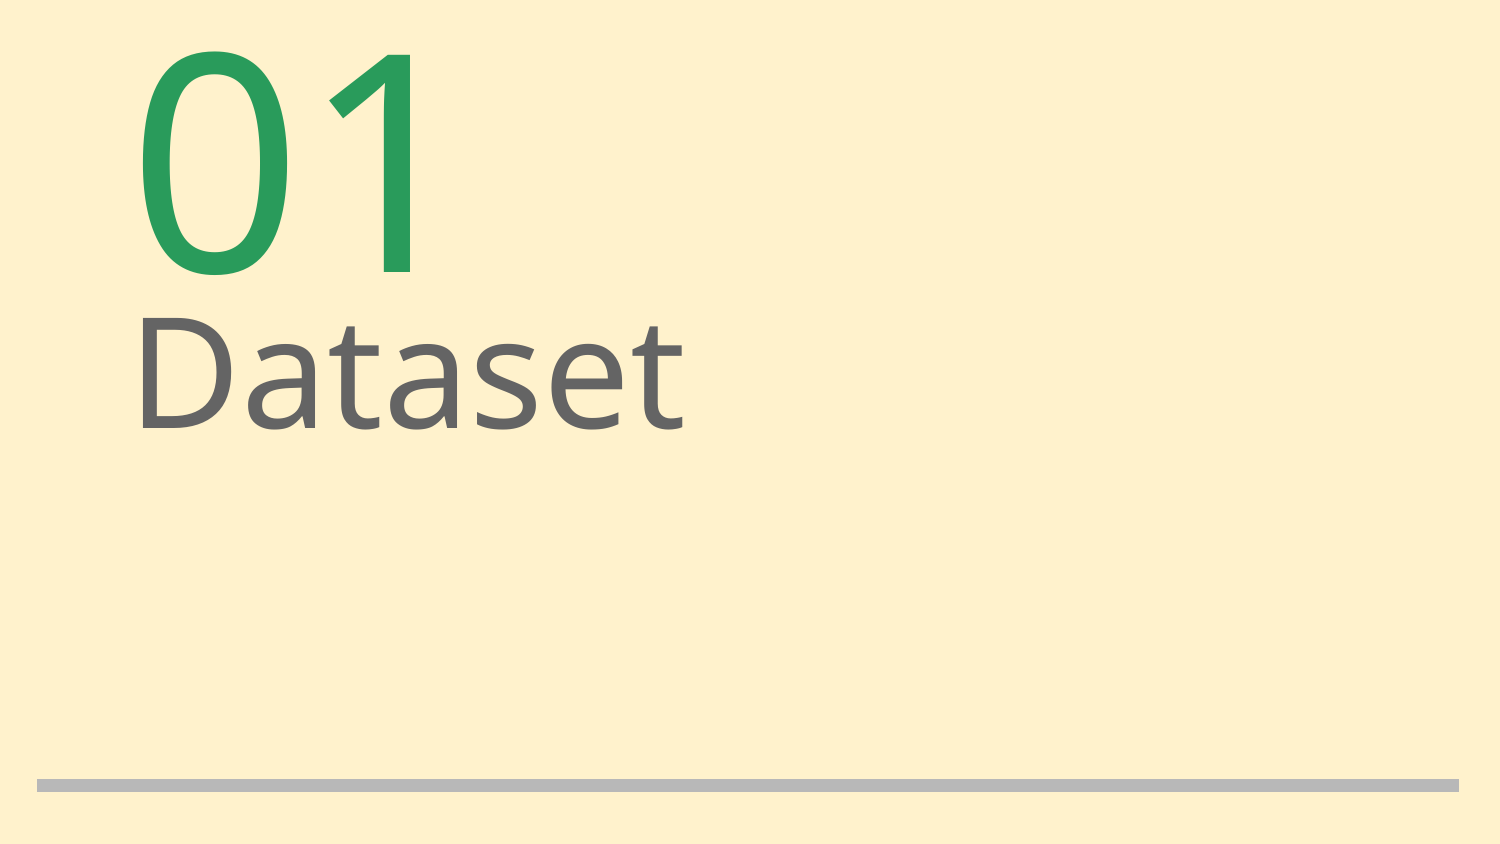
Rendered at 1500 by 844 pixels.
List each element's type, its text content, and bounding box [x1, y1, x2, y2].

title 01 [128, 31, 1415, 328]
title Dataset [128, 328, 1415, 482]
